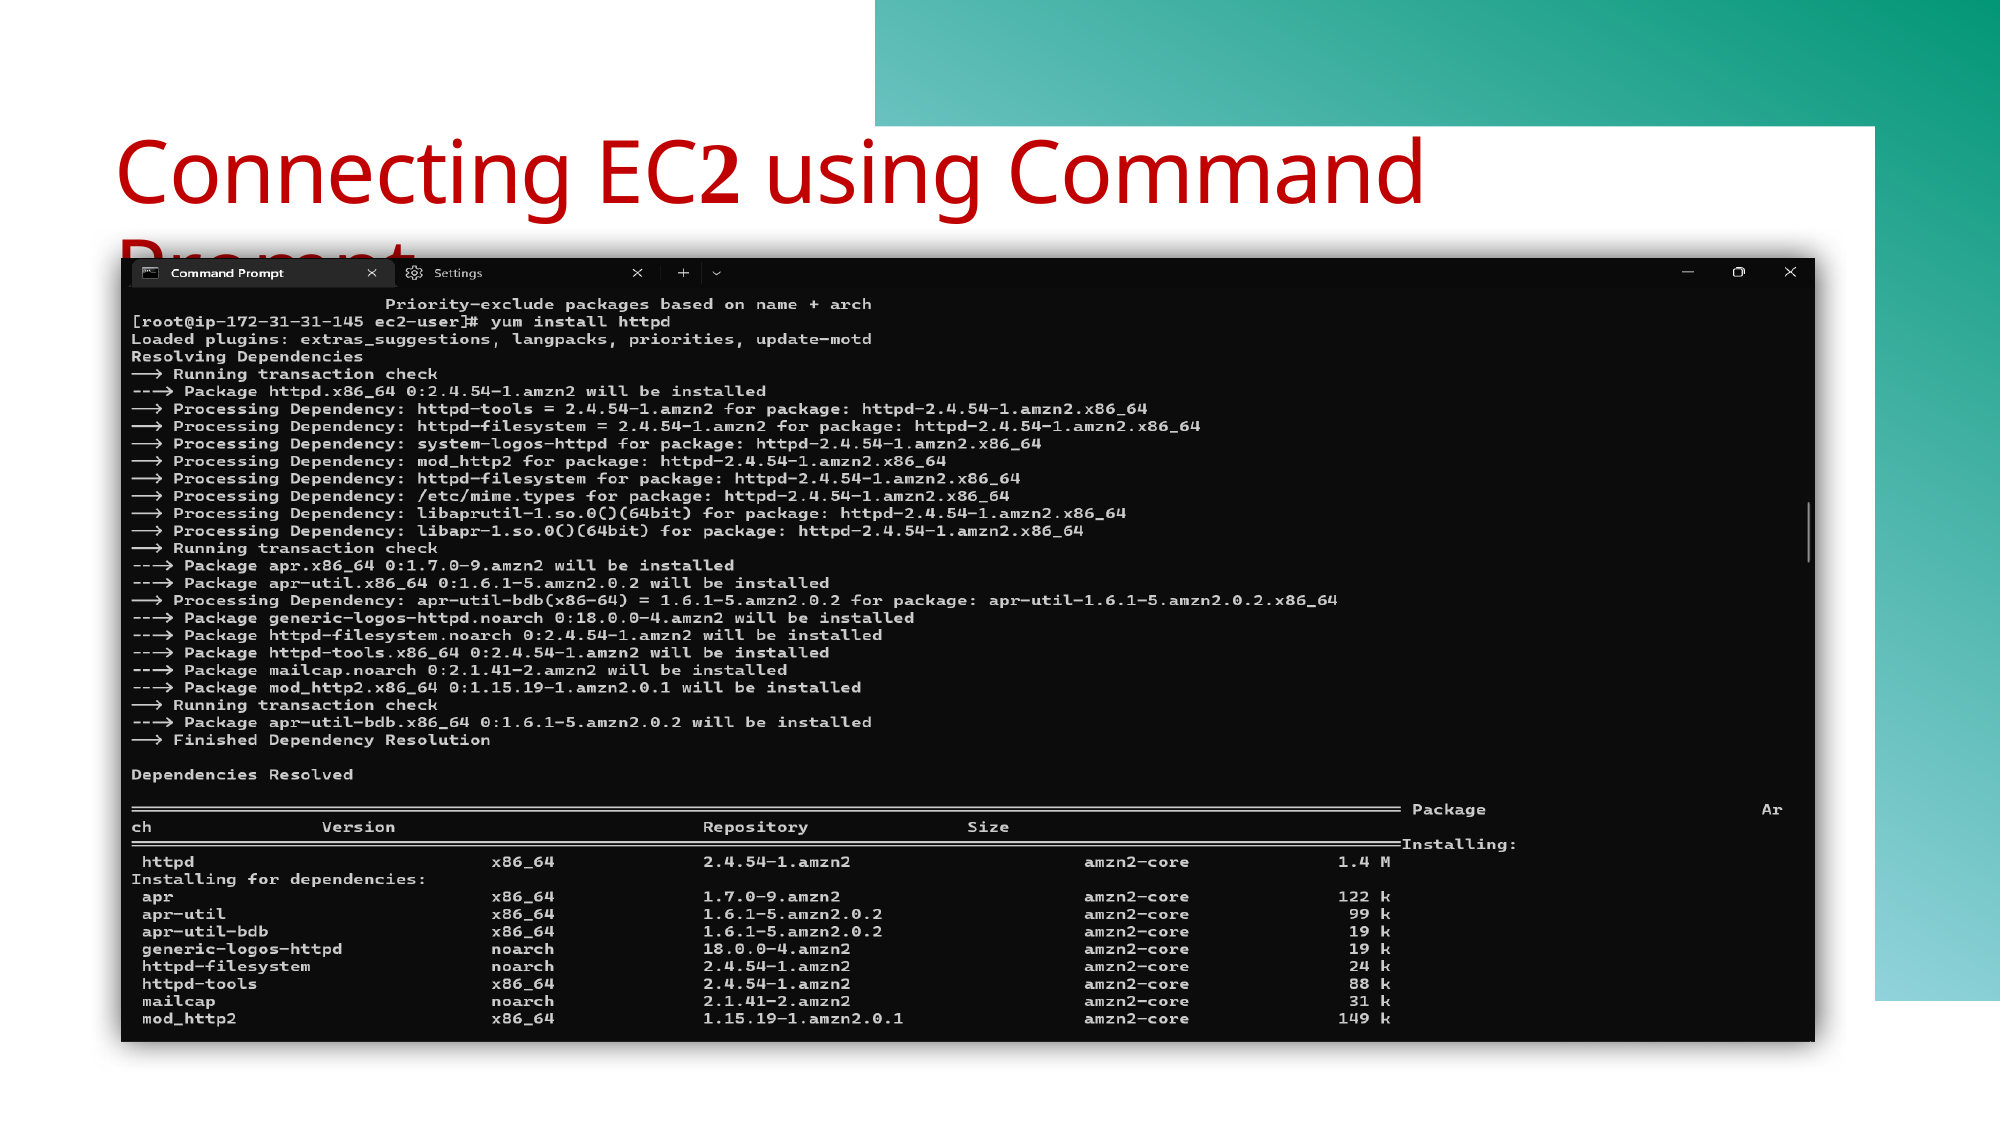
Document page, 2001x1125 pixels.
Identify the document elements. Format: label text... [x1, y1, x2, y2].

title Connecting EC2 using Command Prompt [99, 115, 1752, 261]
picture [121, 258, 1815, 1042]
